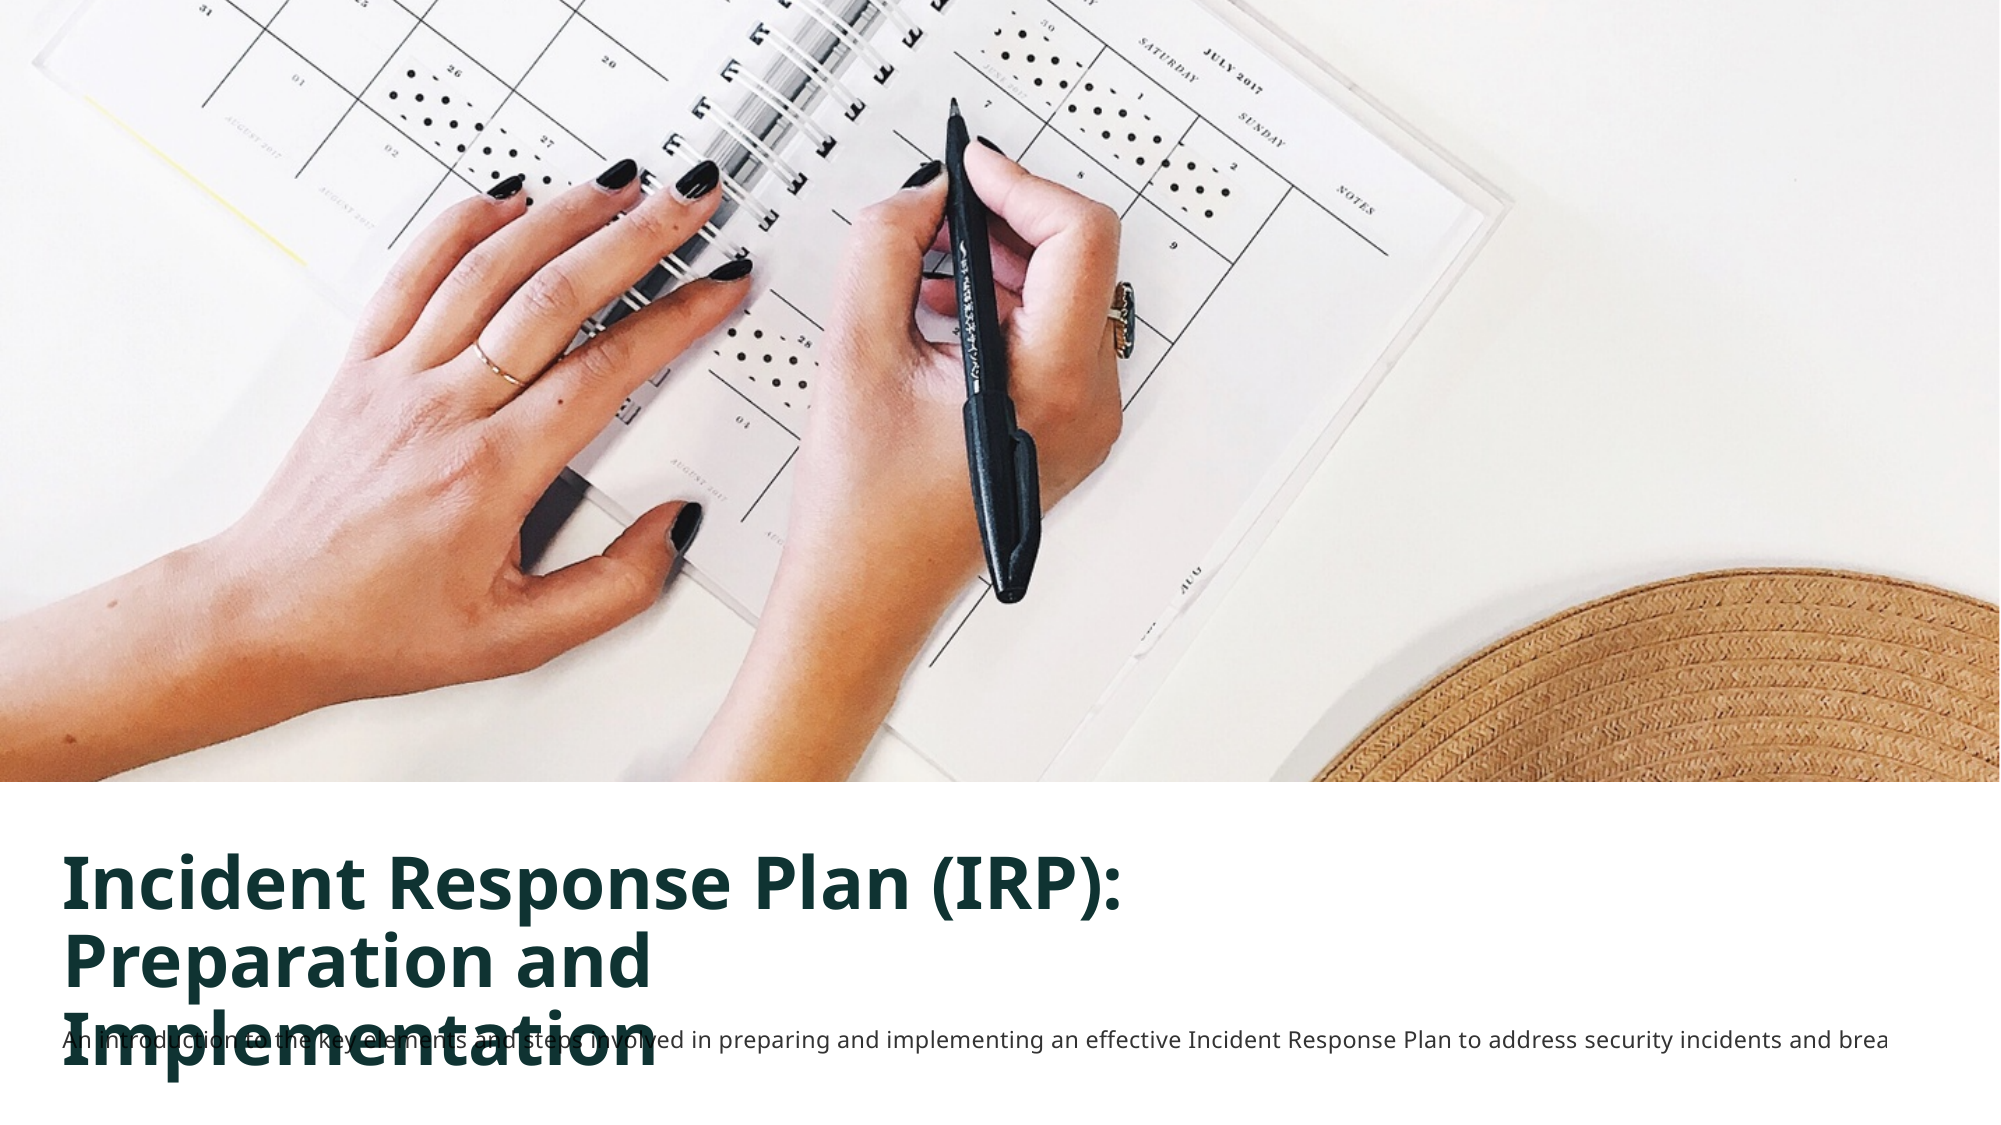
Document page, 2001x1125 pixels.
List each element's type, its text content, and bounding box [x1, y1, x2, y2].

picture [0, 0, 2000, 782]
text_box An introduction to the key elements and steps involved in preparing and implementing an effective Incident Response Plan to address security incidents and breaches. [62, 1019, 1967, 1054]
text_box Incident Response Plan (IRP): Preparation and Implementation [62, 846, 1250, 1003]
